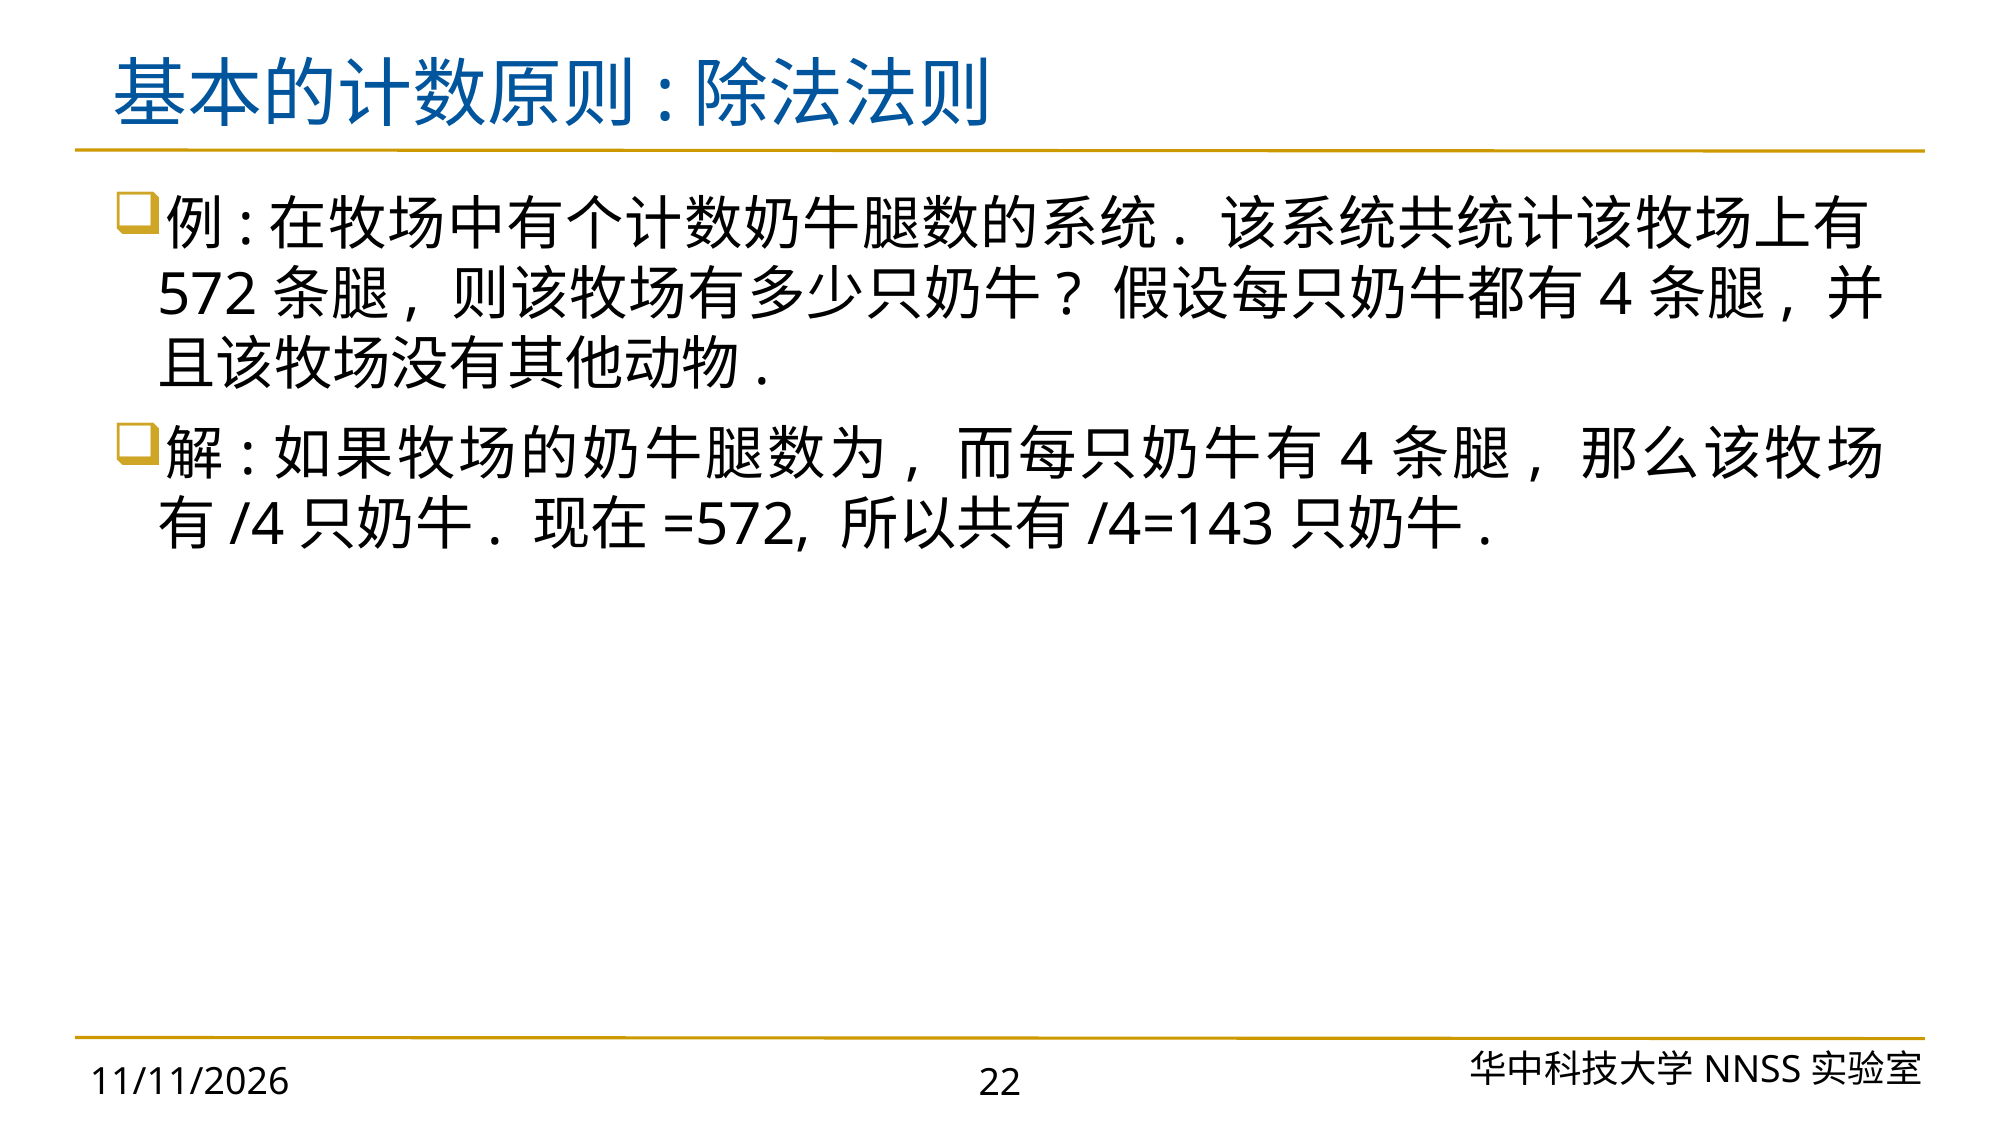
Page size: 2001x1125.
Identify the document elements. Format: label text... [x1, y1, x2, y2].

title 基本的计数原则:除法法则 [97, 44, 1900, 149]
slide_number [75, 1050, 550, 1111]
slide_number 22 [699, 1050, 1300, 1111]
footer 华中科技大学NNSS实验室 [1137, 1037, 1938, 1113]
